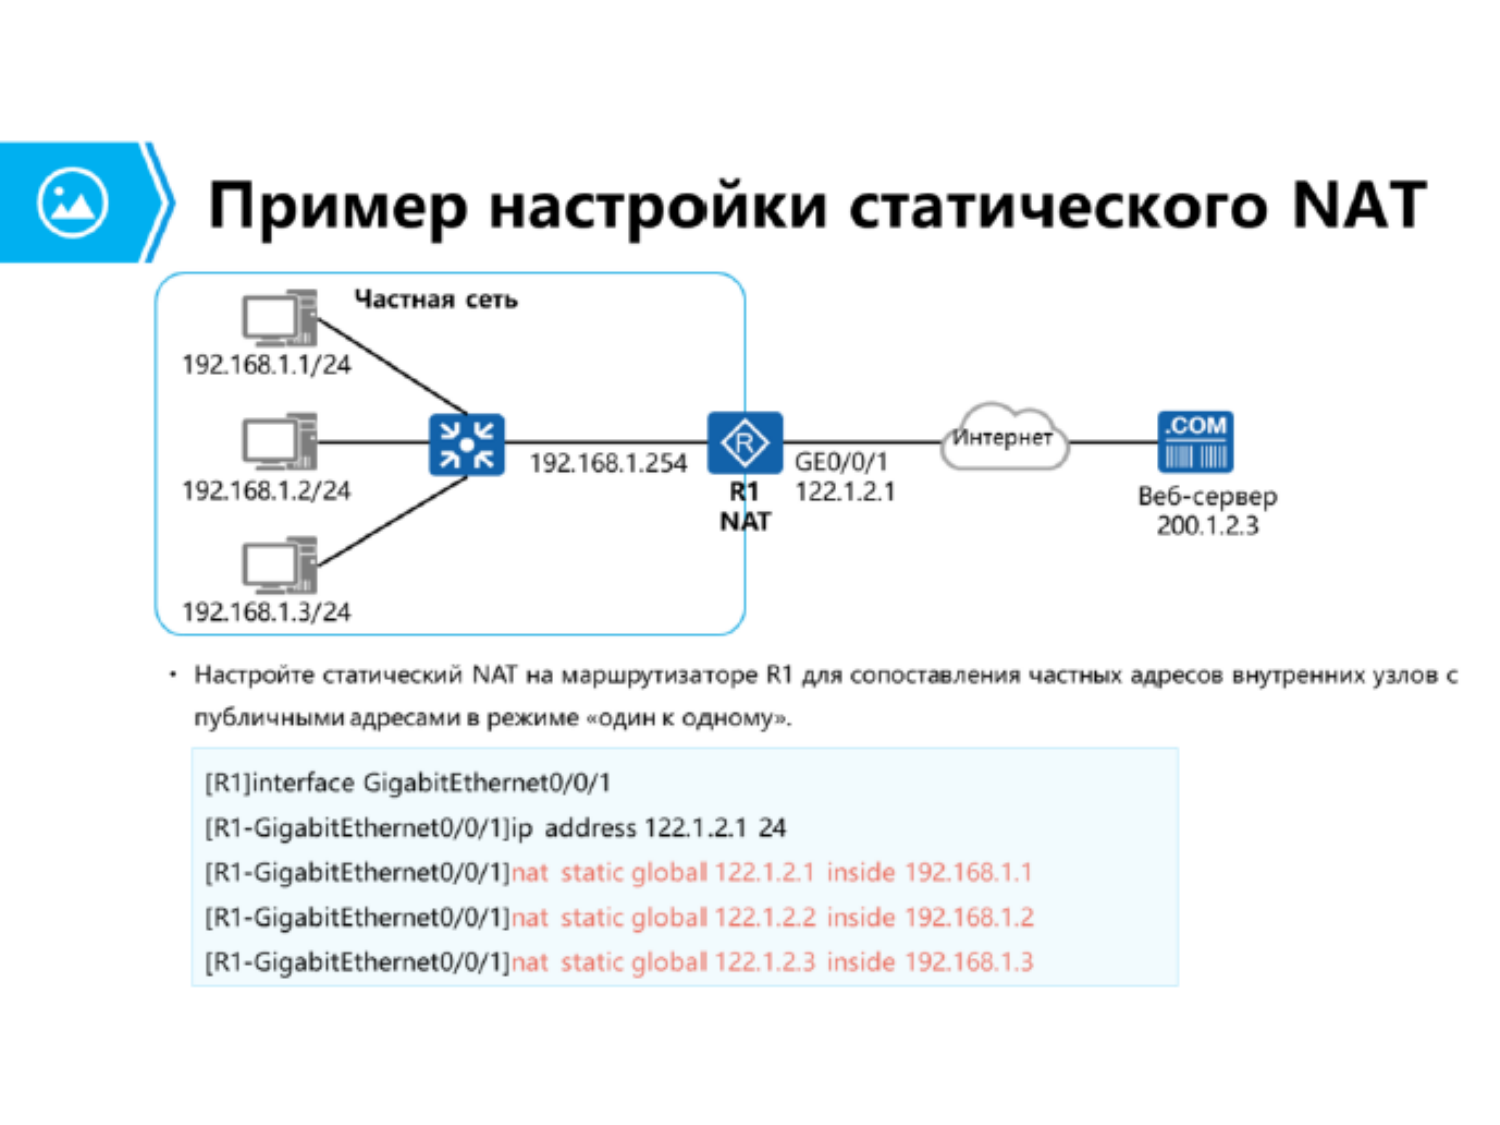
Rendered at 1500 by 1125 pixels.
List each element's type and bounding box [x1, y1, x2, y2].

list [0, 124, 1500, 1005]
